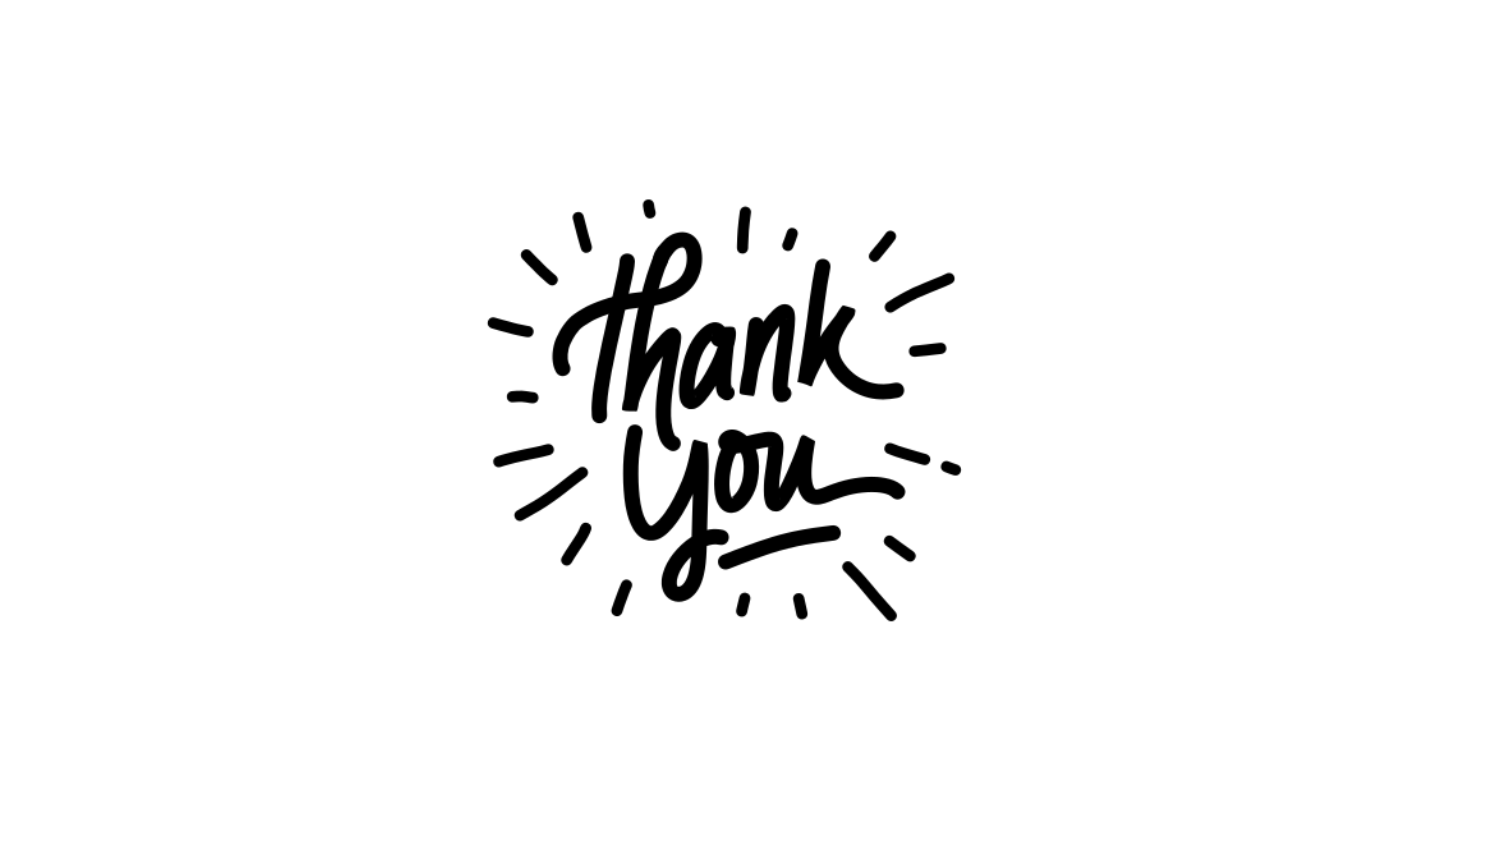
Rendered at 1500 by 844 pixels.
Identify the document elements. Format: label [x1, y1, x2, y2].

picture [341, 27, 1108, 794]
